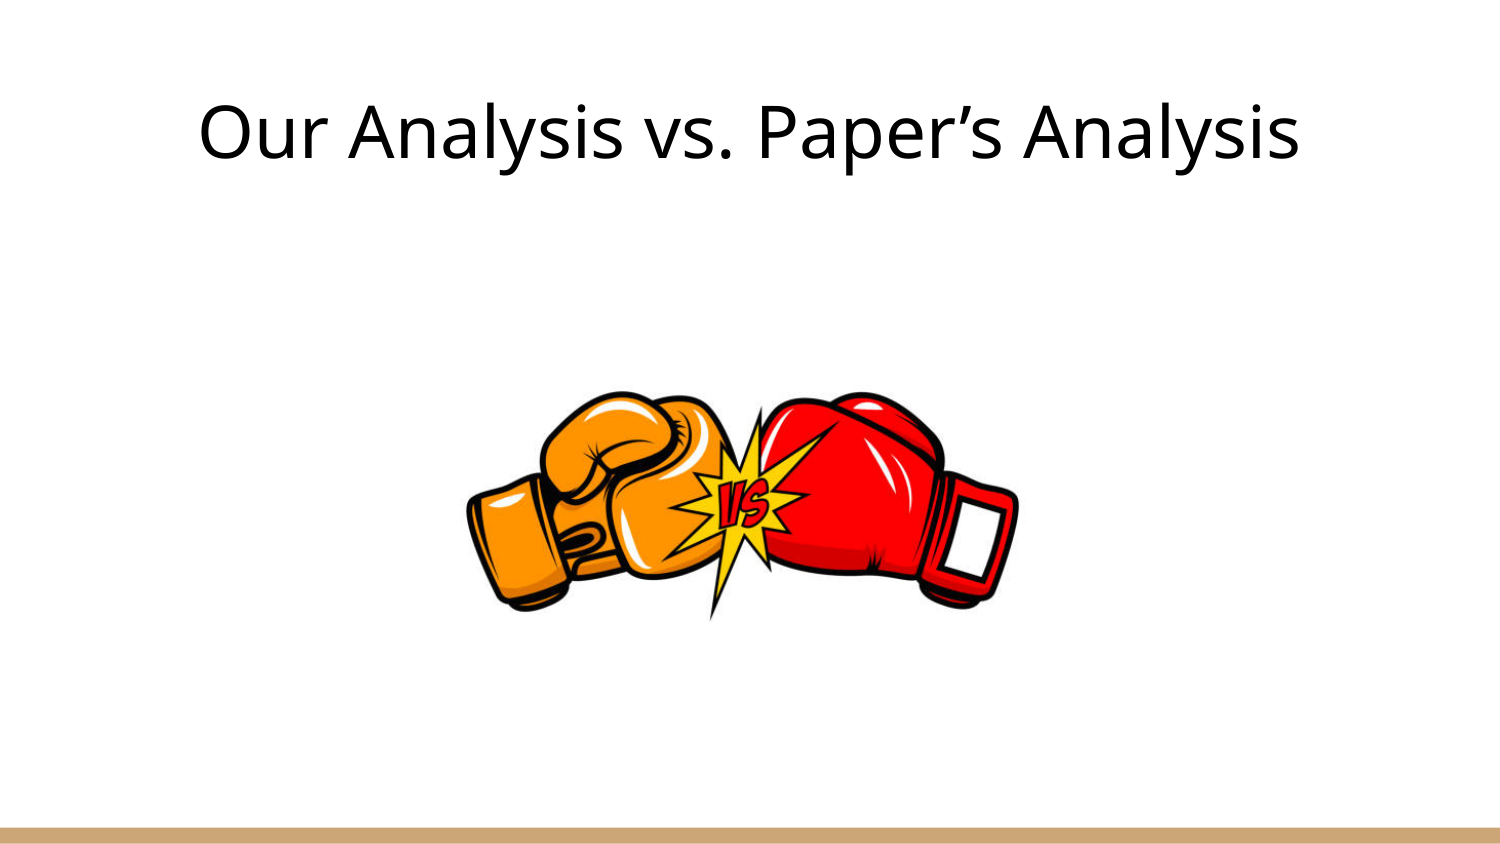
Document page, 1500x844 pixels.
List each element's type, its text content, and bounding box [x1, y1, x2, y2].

title Our Analysis vs. Paper’s Analysis [51, 51, 1449, 189]
picture [426, 187, 1055, 815]
